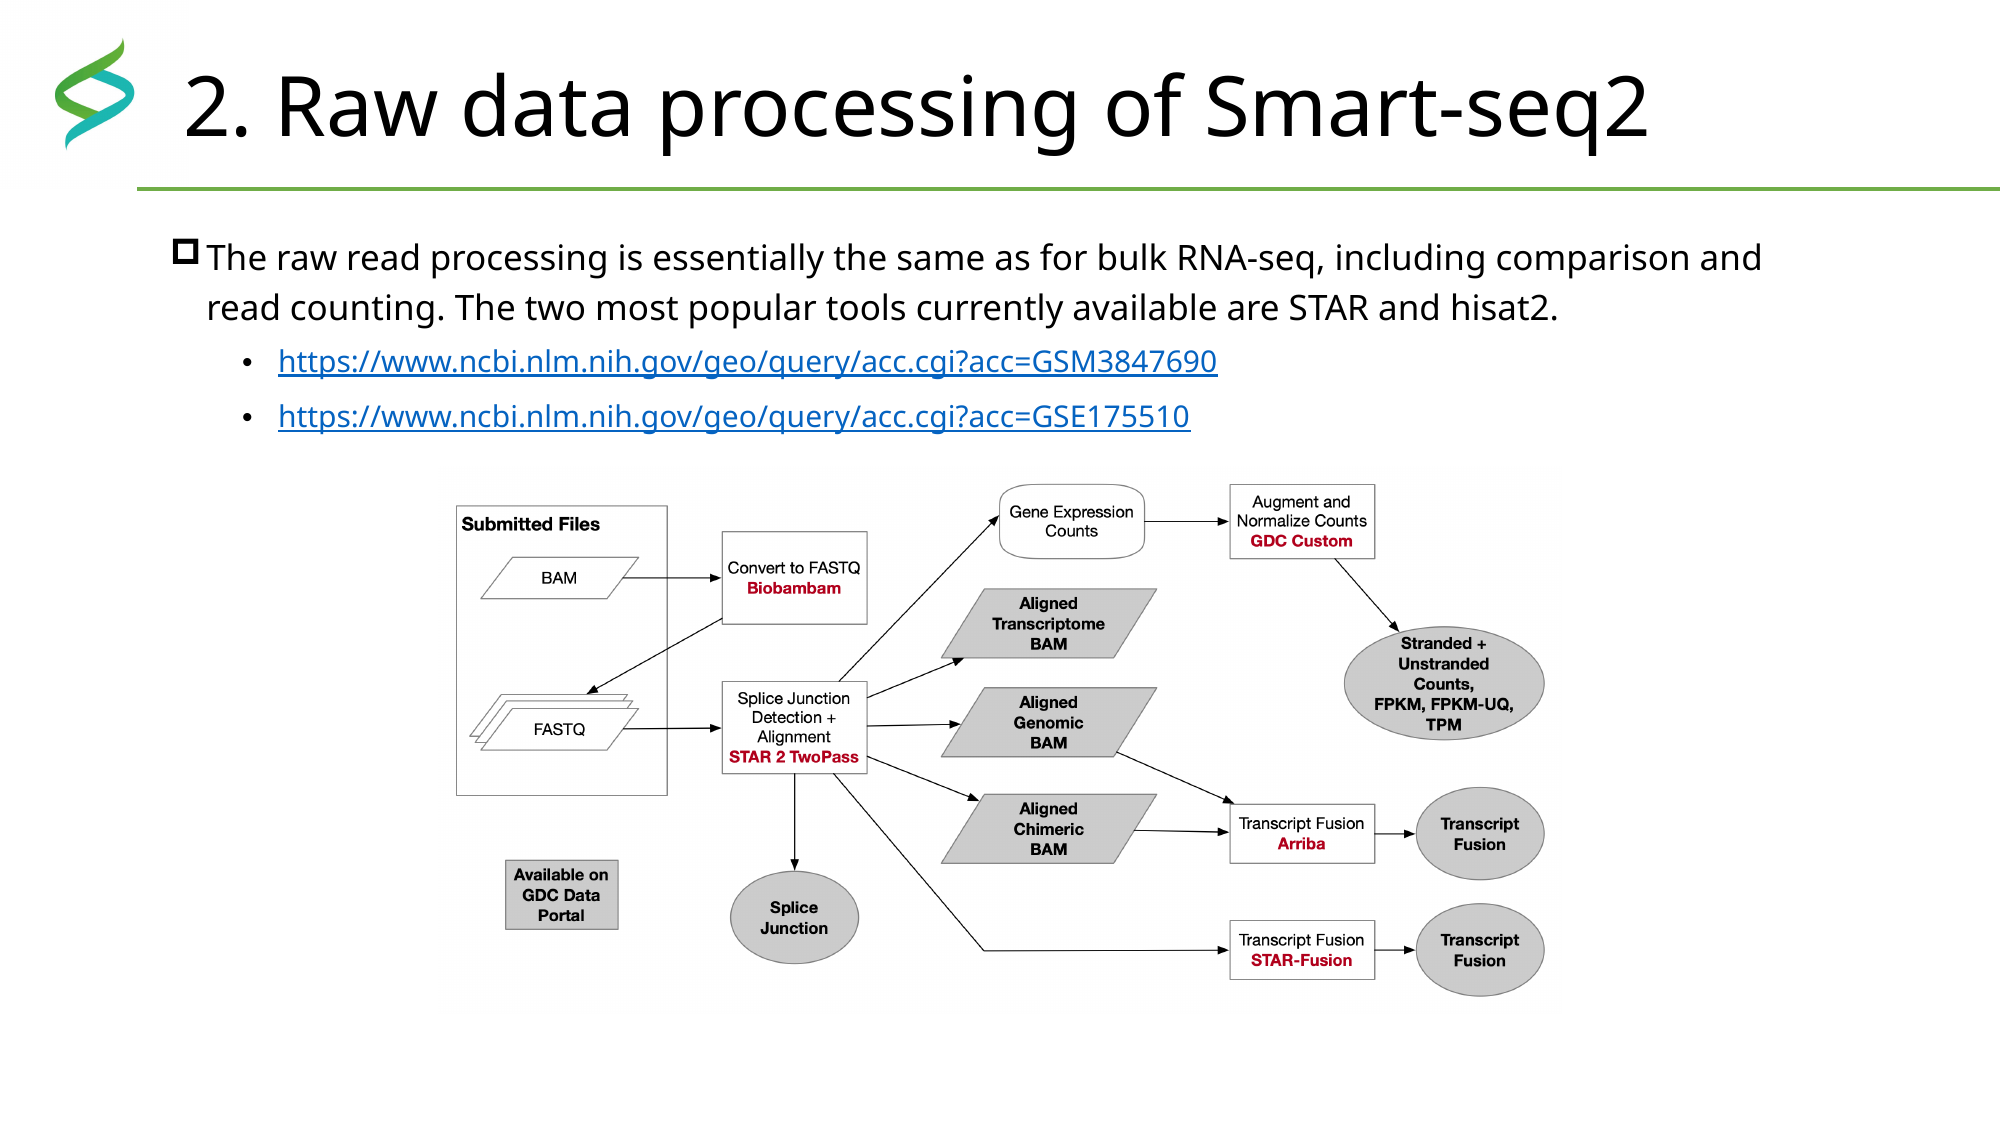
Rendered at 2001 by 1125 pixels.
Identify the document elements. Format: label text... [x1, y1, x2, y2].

title 2. Raw data processing of Smart-seq2 [168, 45, 1894, 175]
picture [438, 466, 1562, 1014]
list The raw read processing is essentially the same as for bulk RNA-seq, including comparison and read counting. The two most popular tools currently available are STAR and hisat2. https://www.ncbi.nlm.nih.gov/geo/query/acc.cgi?acc=GSM3847690 https://www.ncbi.nlm.nih.gov/geo/query/acc.cgi?acc=GSE175510 [155, 219, 1783, 452]
picture [0, 0, 189, 189]
